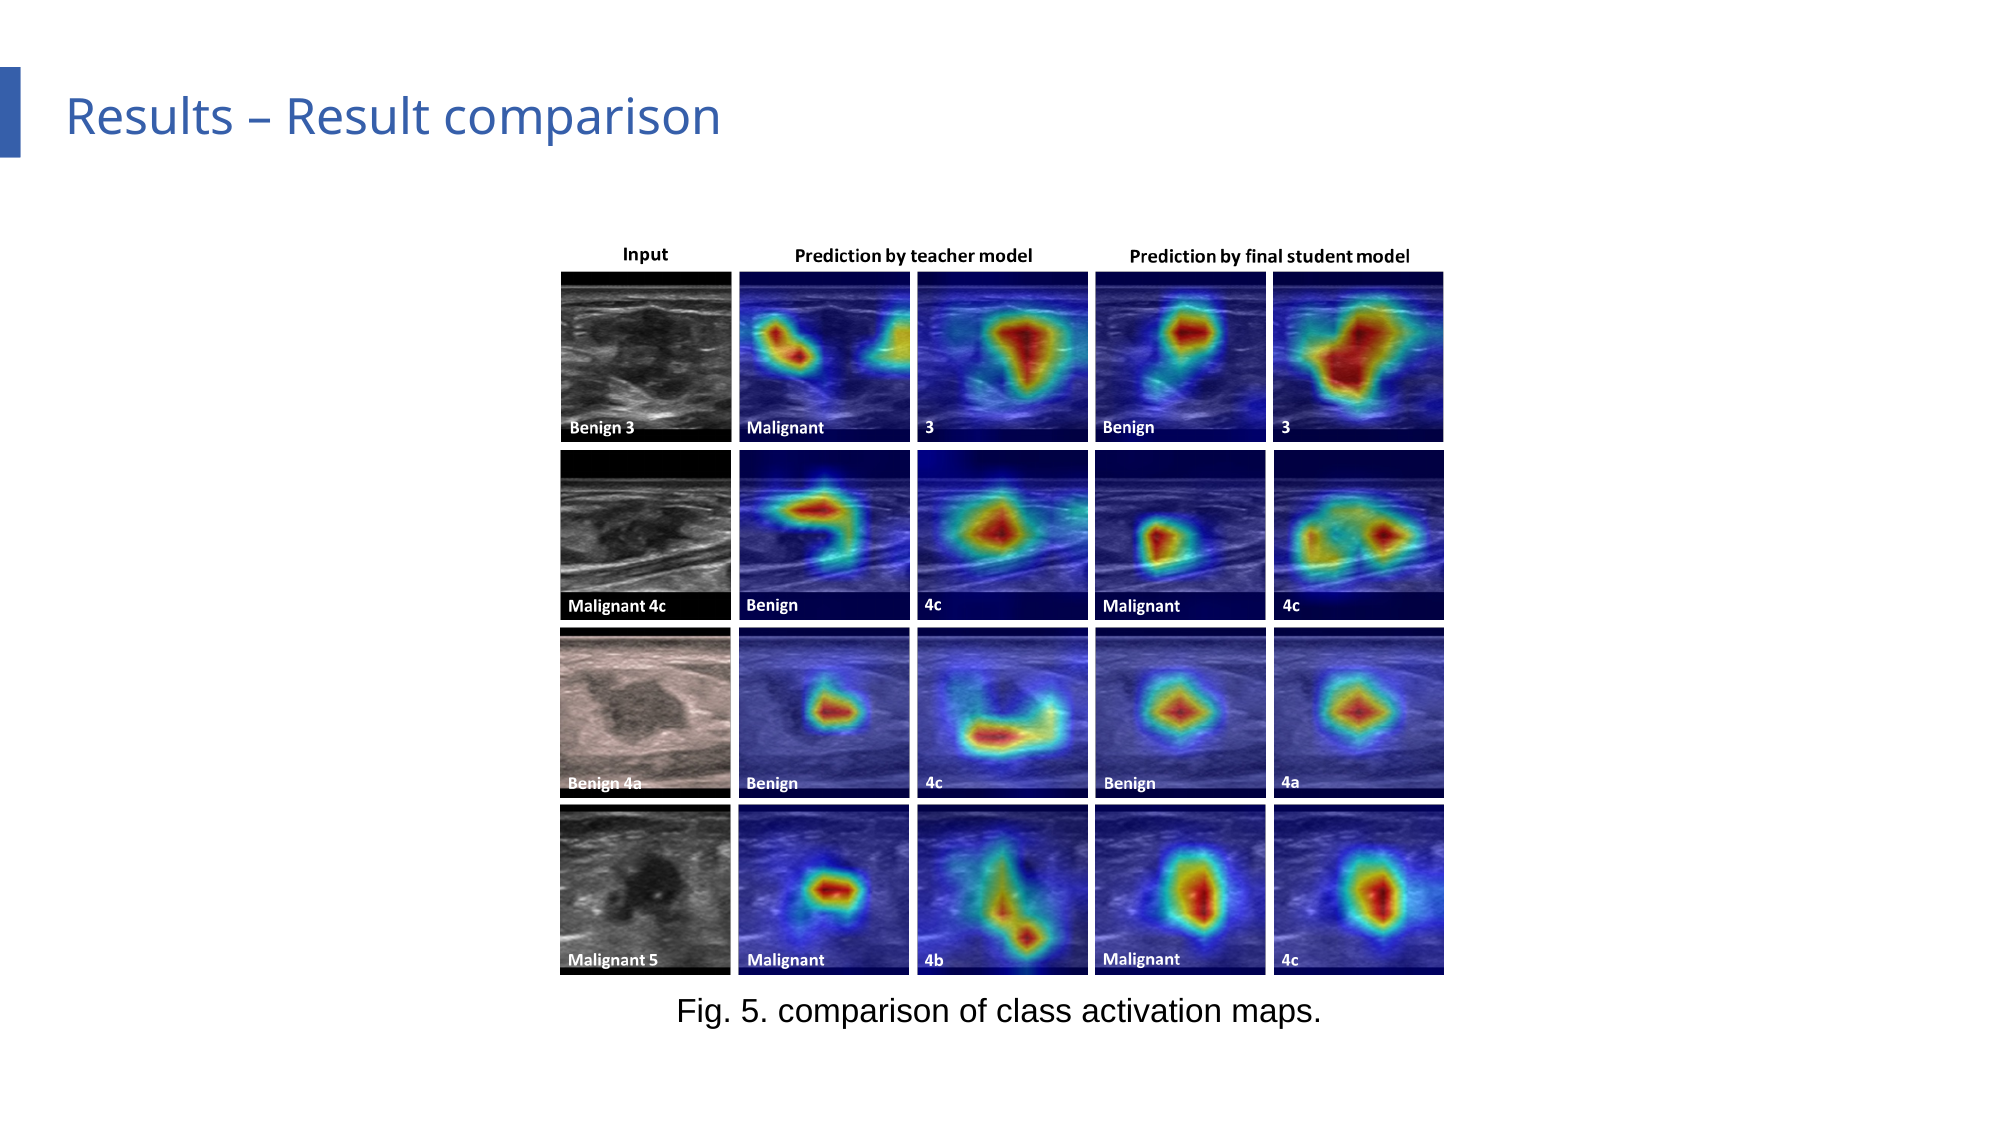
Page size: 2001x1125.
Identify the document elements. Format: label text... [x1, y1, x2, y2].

picture [555, 235, 1444, 982]
text_box Fig. 5. comparison of class activation maps. [361, 981, 1638, 1037]
text_box Results – Result comparison [50, 76, 751, 152]
